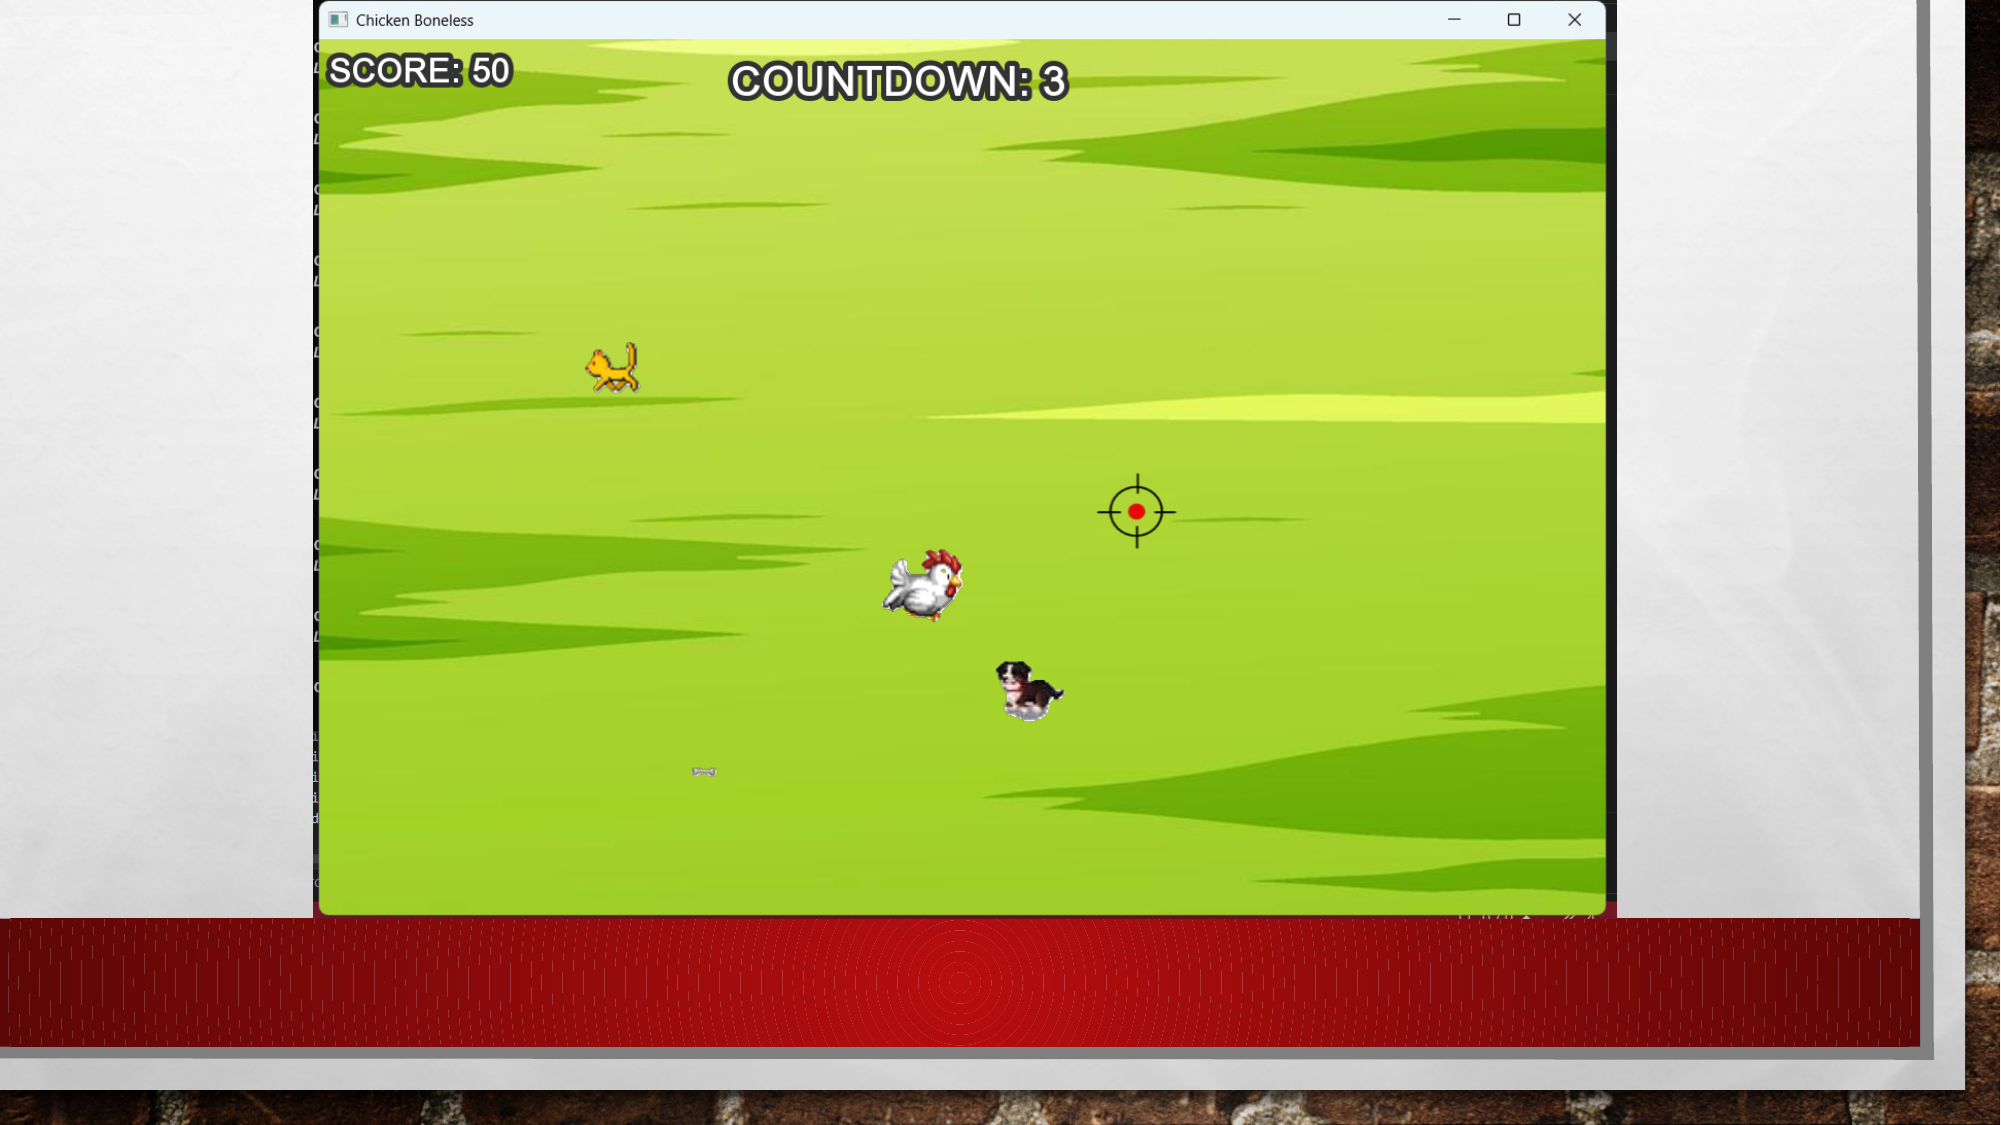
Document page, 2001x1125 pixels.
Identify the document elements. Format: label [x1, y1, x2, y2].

list [313, 0, 1617, 919]
picture [0, 0, 2000, 1125]
